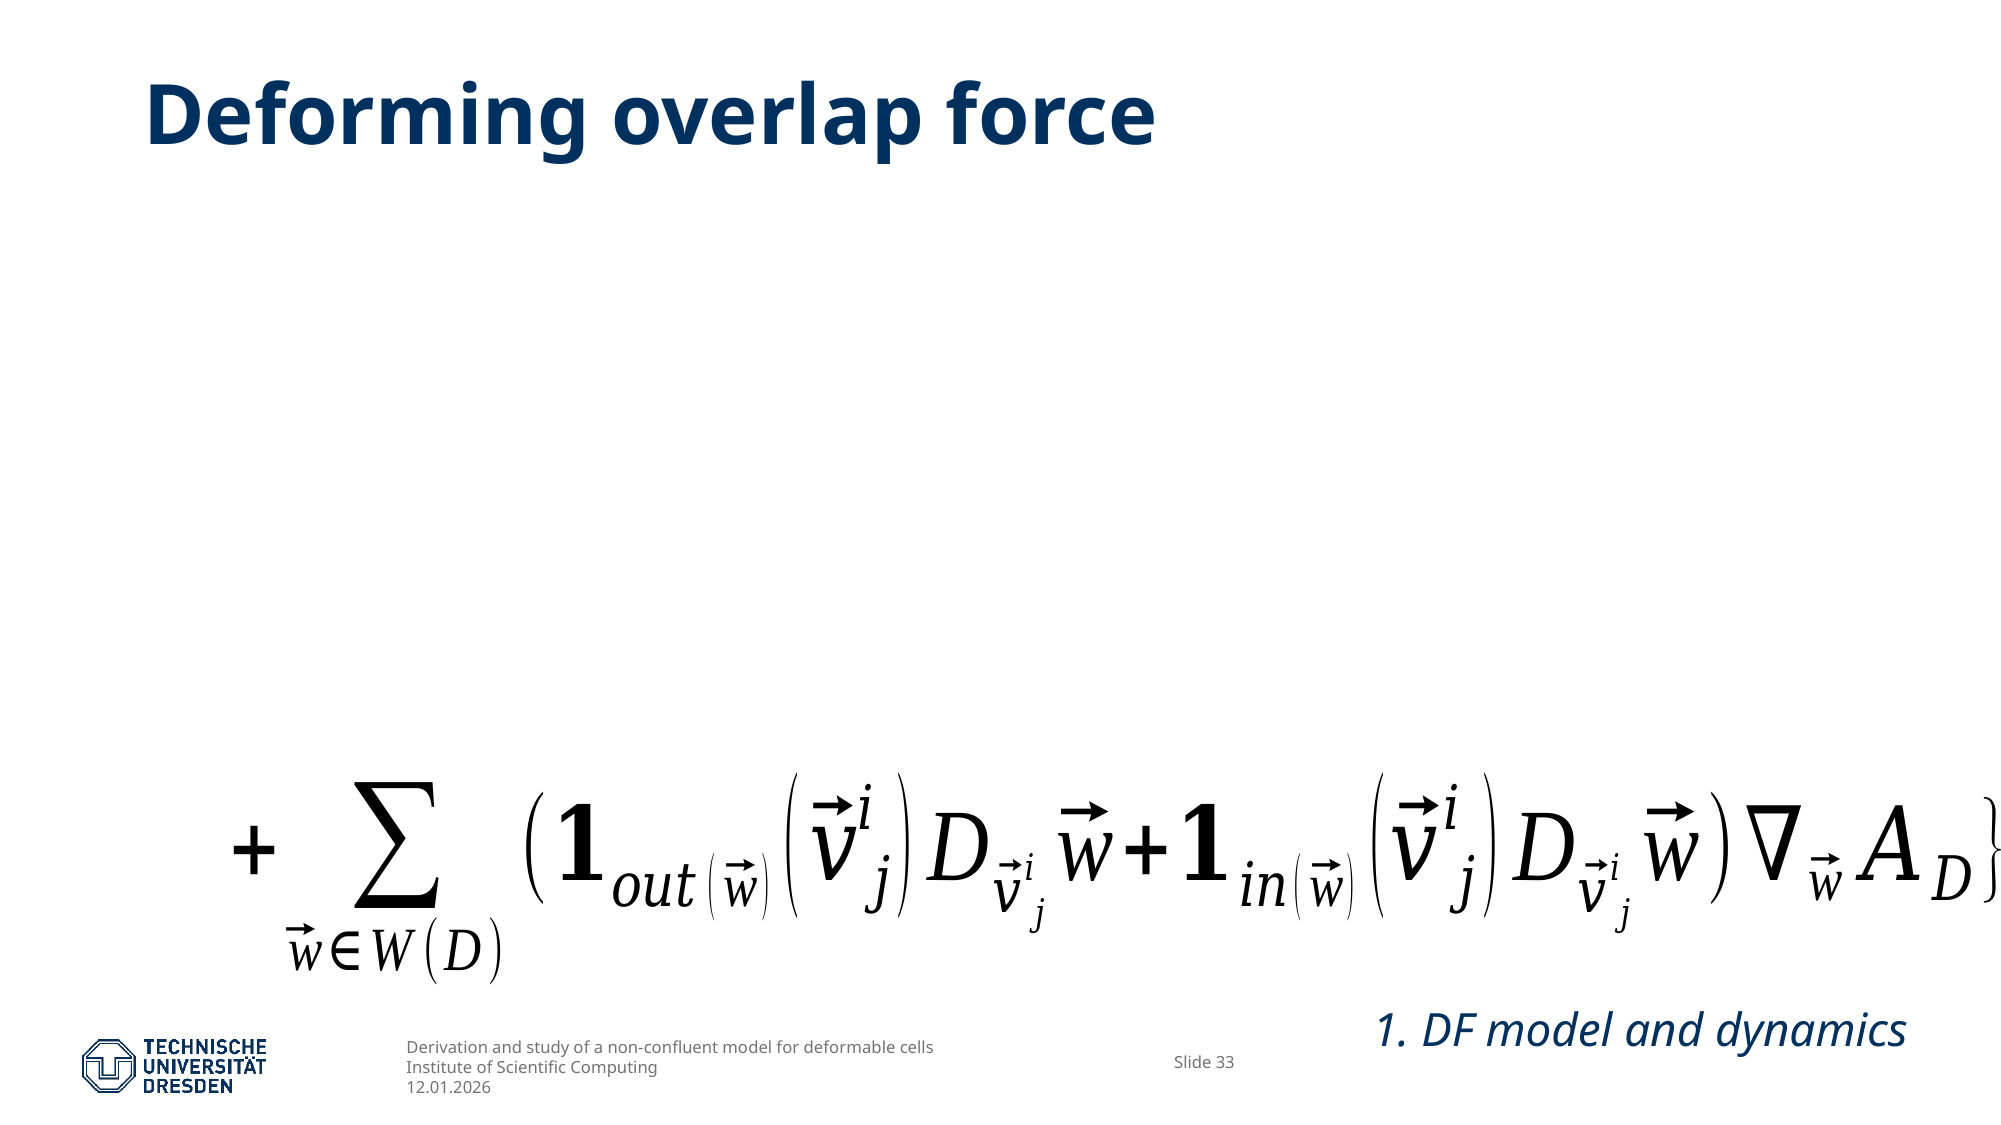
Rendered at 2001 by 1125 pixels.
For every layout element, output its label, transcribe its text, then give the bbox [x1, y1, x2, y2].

picture [82, 1039, 266, 1093]
list Deforming overlap force [143, 61, 1880, 148]
title 1. DF model and dynamics [1281, 1000, 1908, 1067]
